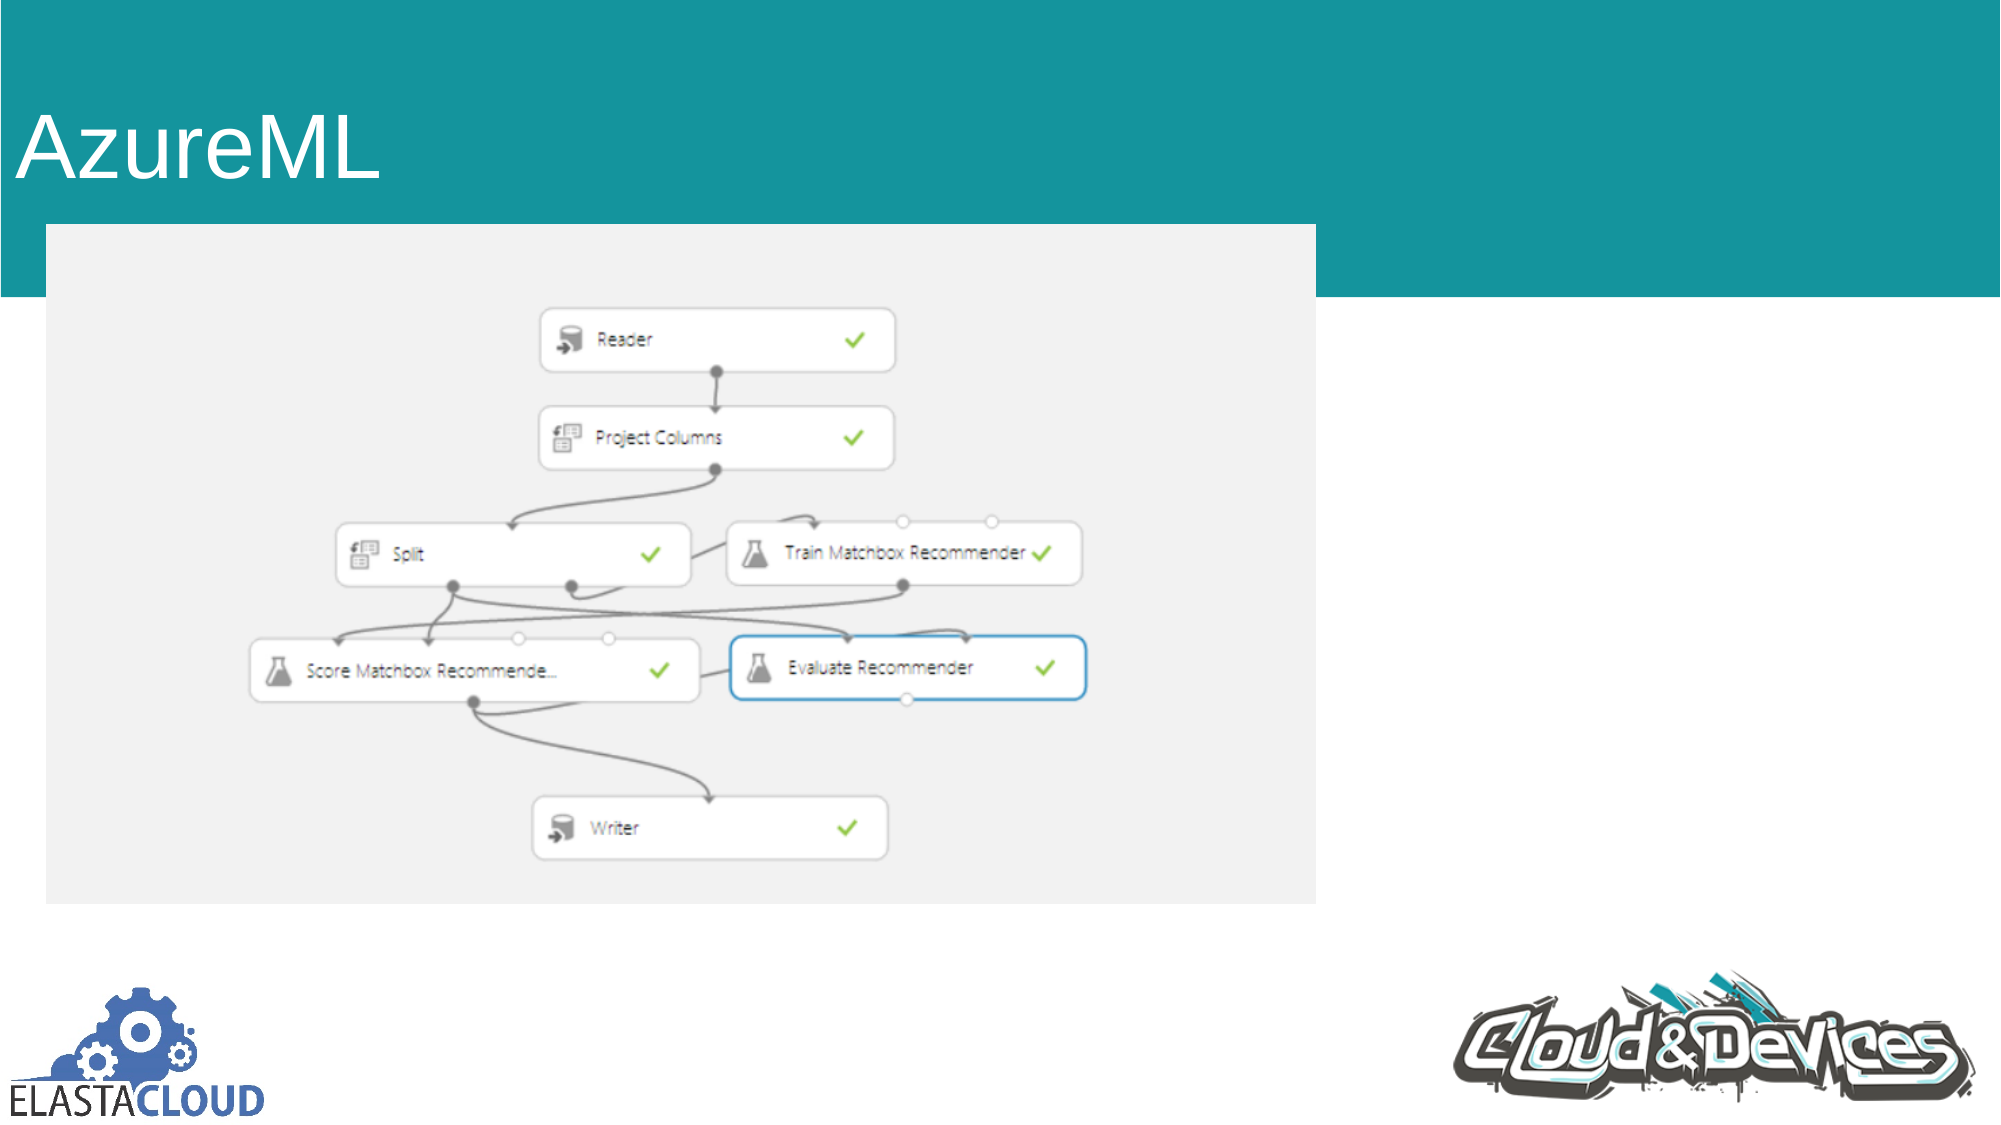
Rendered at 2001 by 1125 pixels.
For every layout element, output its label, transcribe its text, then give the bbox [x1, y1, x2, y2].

picture [46, 224, 1316, 904]
title AzureML [0, 0, 2000, 298]
picture [1429, 948, 2000, 1125]
picture [1, 983, 270, 1125]
